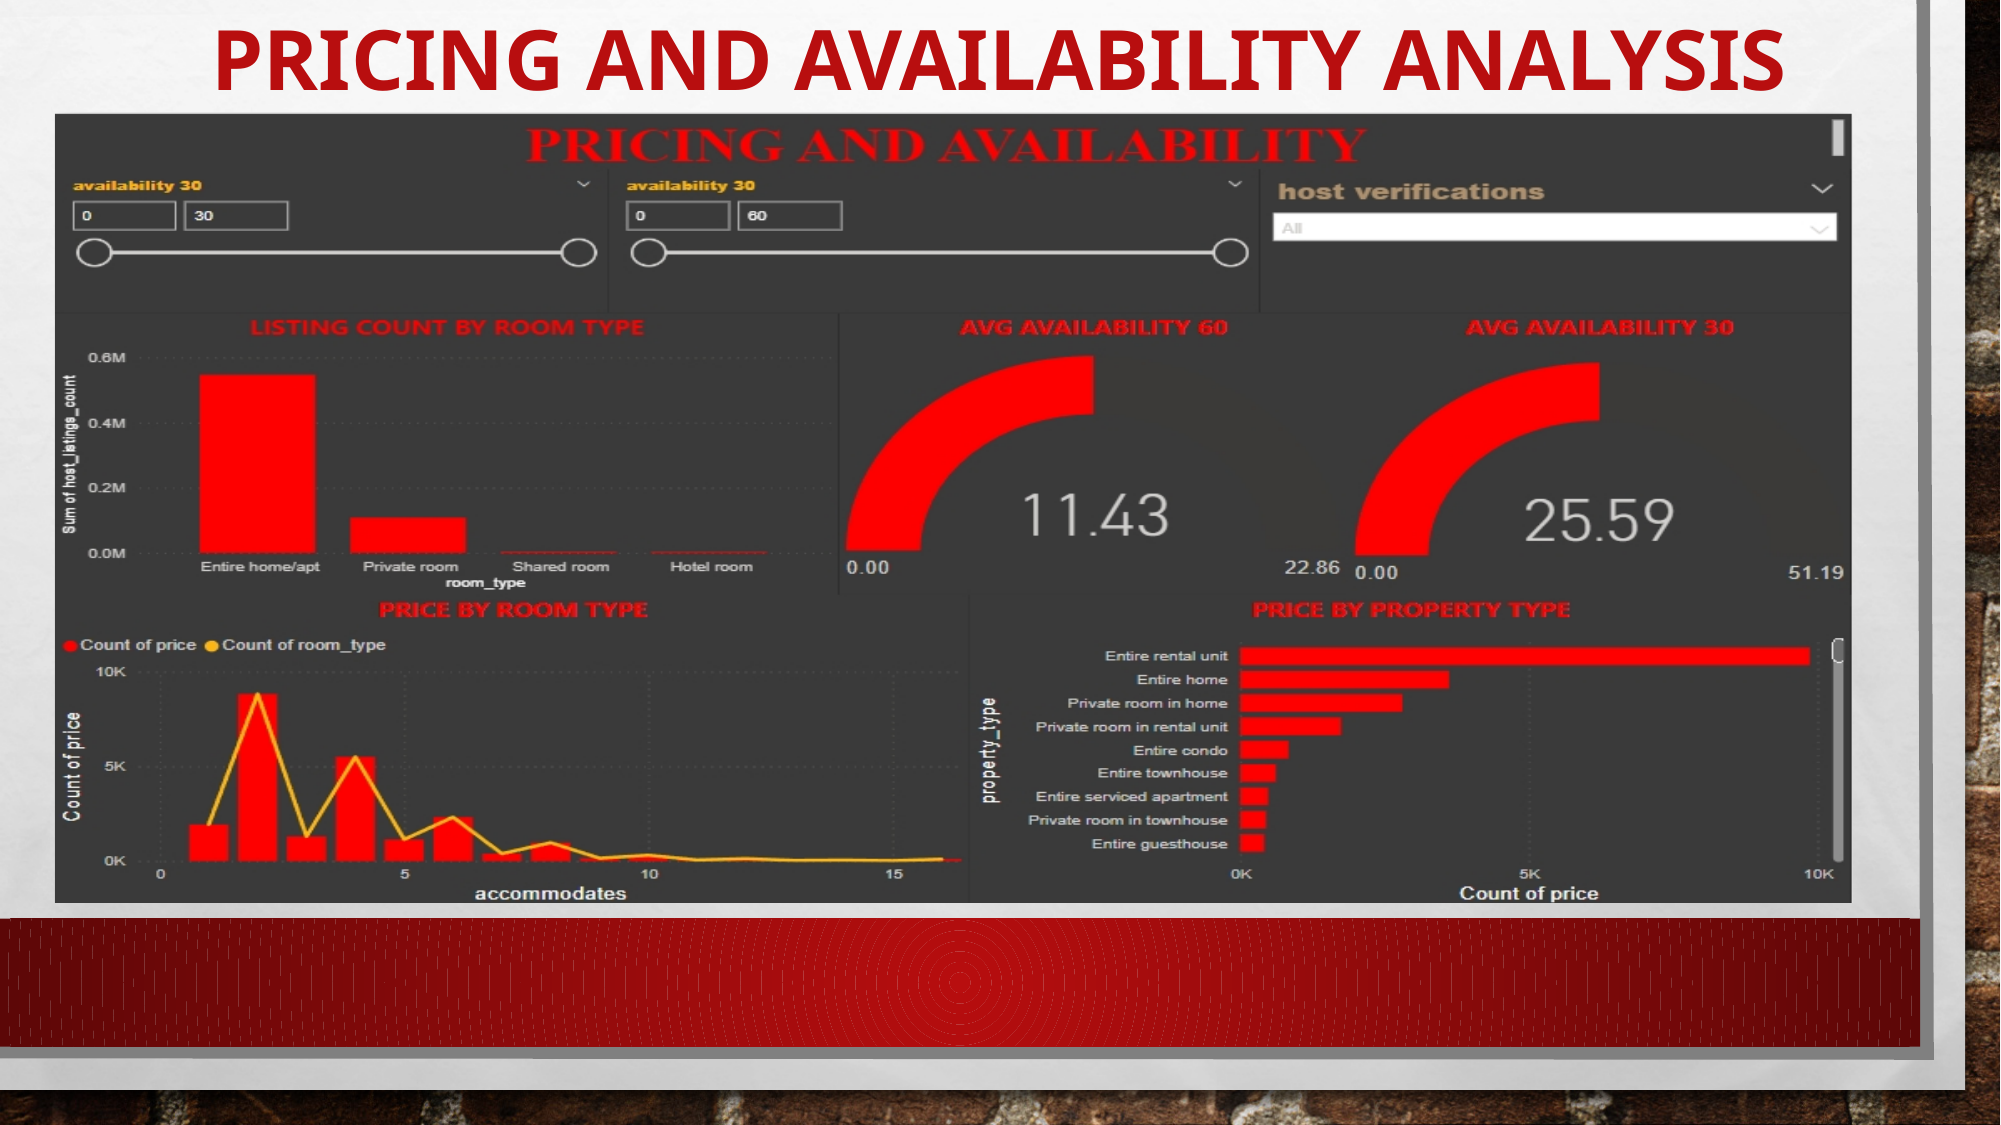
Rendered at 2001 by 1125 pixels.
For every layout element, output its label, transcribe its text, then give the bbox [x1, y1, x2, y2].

picture [54, 112, 1853, 903]
picture [0, 0, 2000, 1125]
title Pricing and Availability Analysis [147, 0, 1853, 112]
